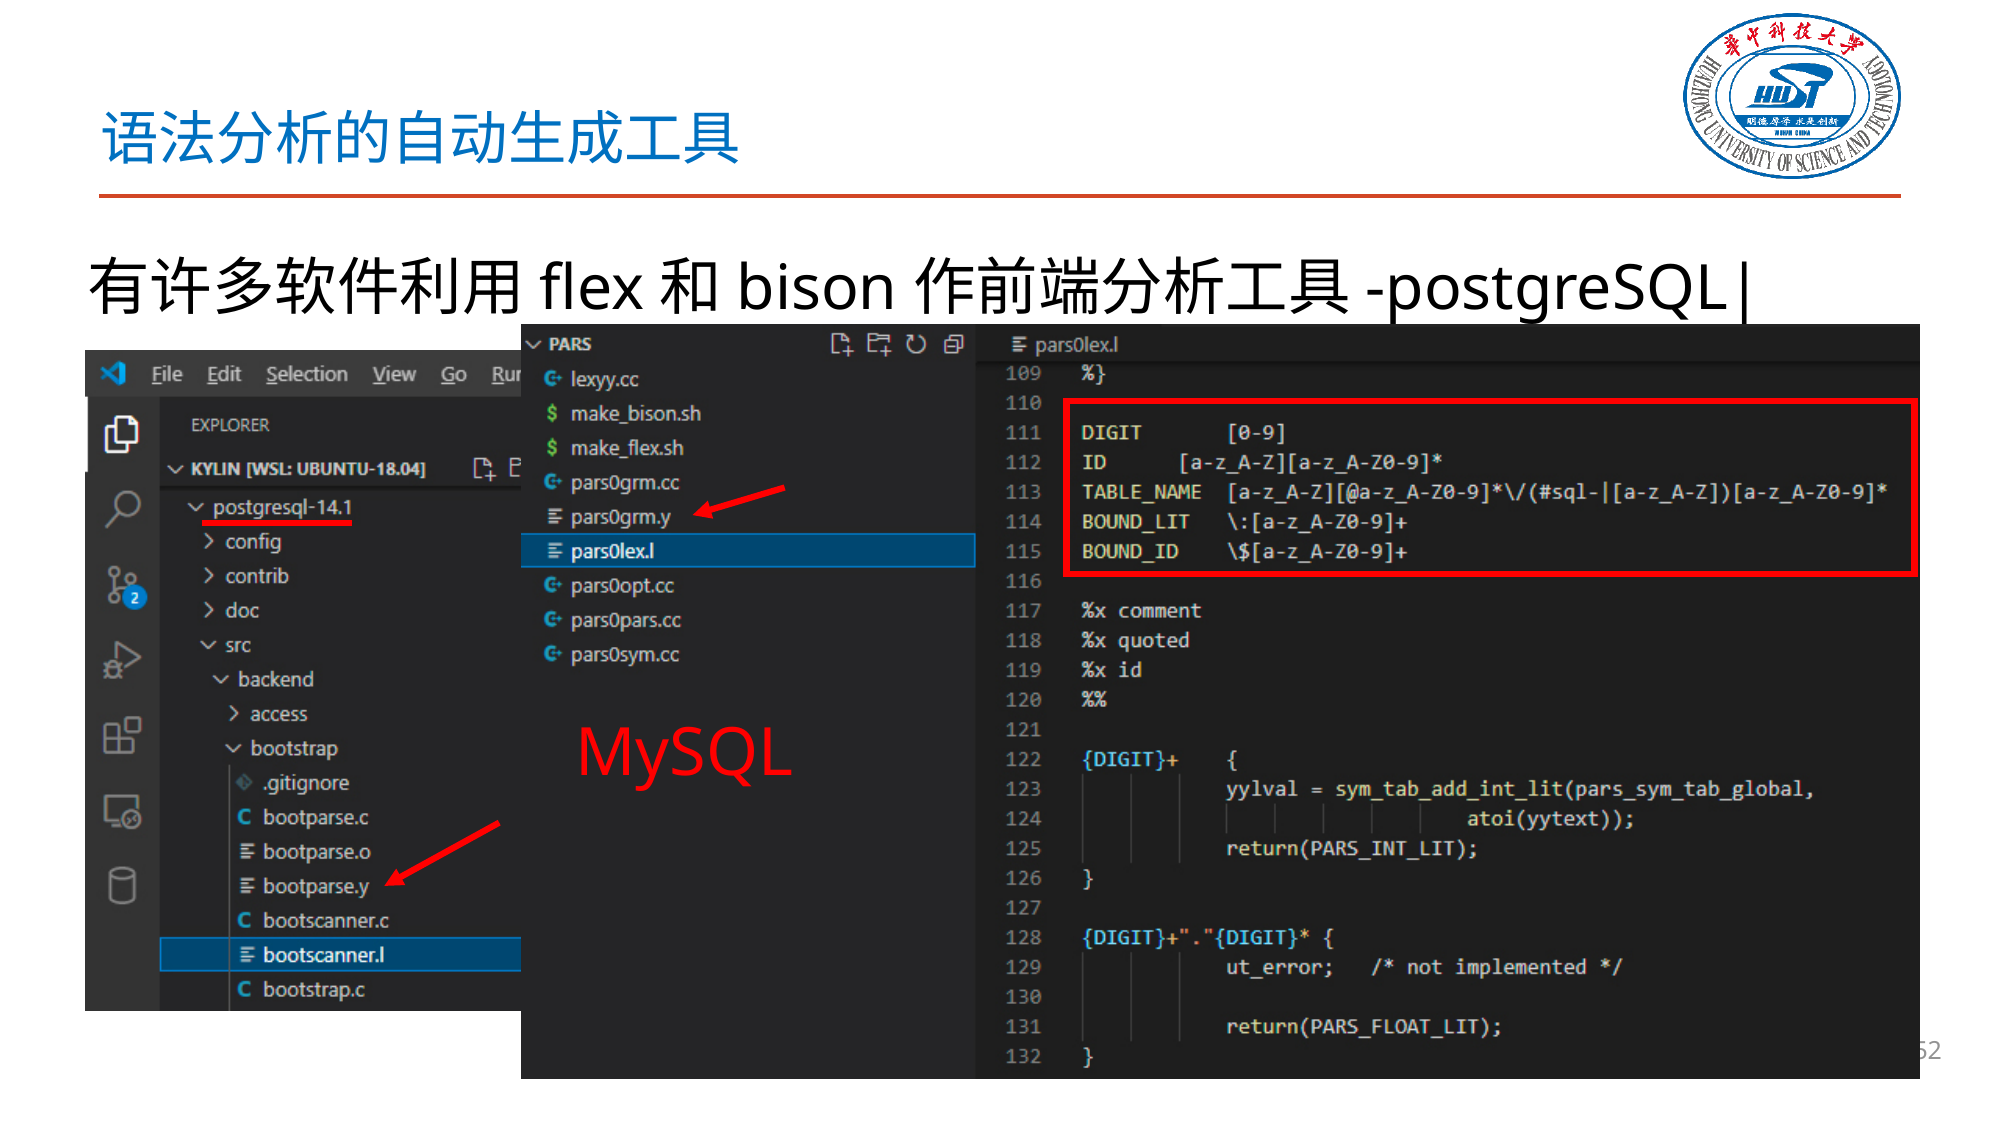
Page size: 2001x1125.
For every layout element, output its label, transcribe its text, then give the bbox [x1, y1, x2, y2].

picture [1683, 13, 1901, 179]
text_box 有许多软件利用flex和bison作前端分析工具-postgreSQL|MySQL [72, 202, 1957, 442]
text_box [692, 487, 785, 516]
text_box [384, 822, 500, 886]
slide_number 52 [1373, 1036, 1957, 1097]
picture [85, 324, 1920, 1080]
title 语法分析的自动生成工具 [85, 73, 1214, 179]
